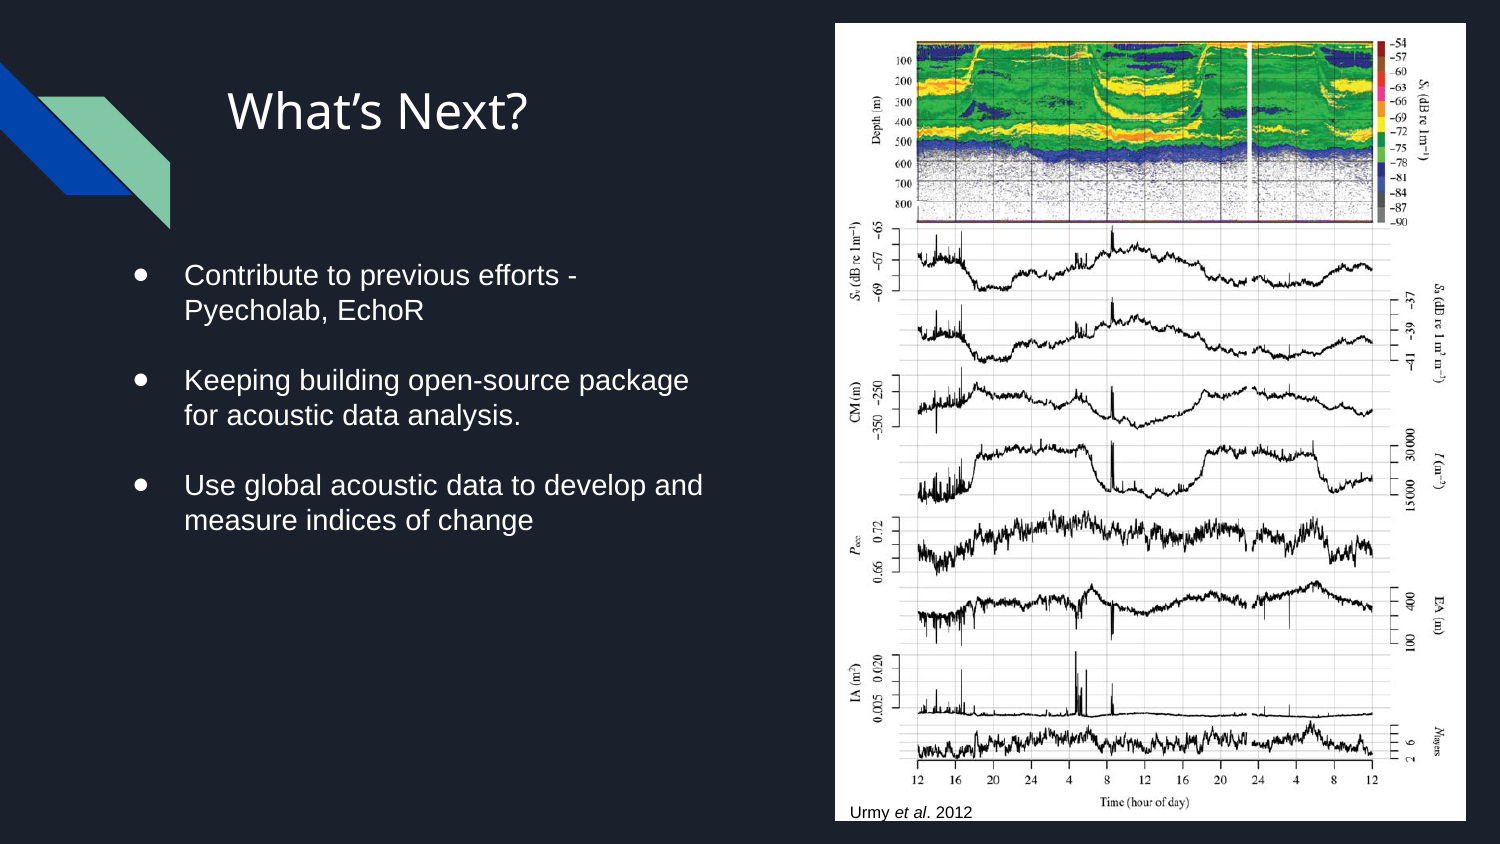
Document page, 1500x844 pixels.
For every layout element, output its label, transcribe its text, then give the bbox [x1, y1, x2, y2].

text_box Contribute to previous efforts - Pyecholab, EchoR Keeping building open-source package for acoustic data analysis. Use global acoustic data to develop and measure indices of change [94, 241, 725, 603]
picture [834, 22, 1466, 821]
title What’s Next? [212, 64, 829, 215]
